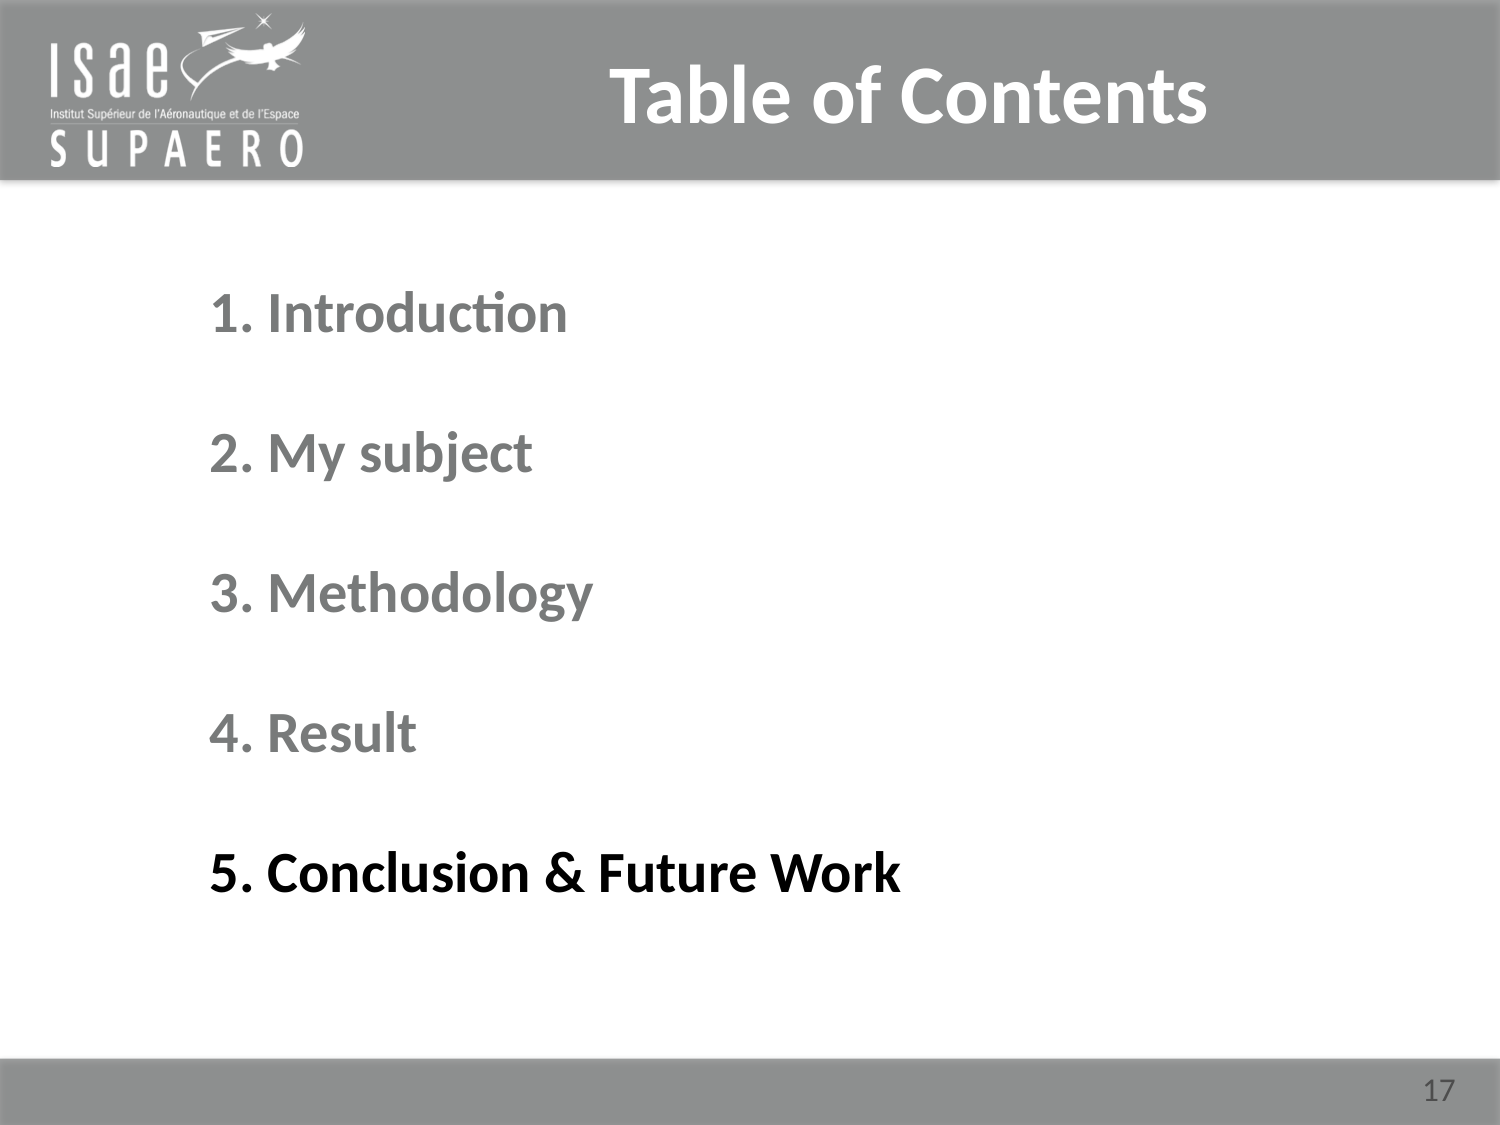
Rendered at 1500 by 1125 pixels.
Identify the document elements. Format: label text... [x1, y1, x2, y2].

picture [50, 13, 305, 167]
title Table of Contents [324, 7, 1495, 173]
text_box 1. Introduction 2. My subject 3. Methodology 4. Result 5. Conclusion & Future Work [194, 267, 1294, 912]
slide_number 17 [1074, 1058, 1471, 1119]
